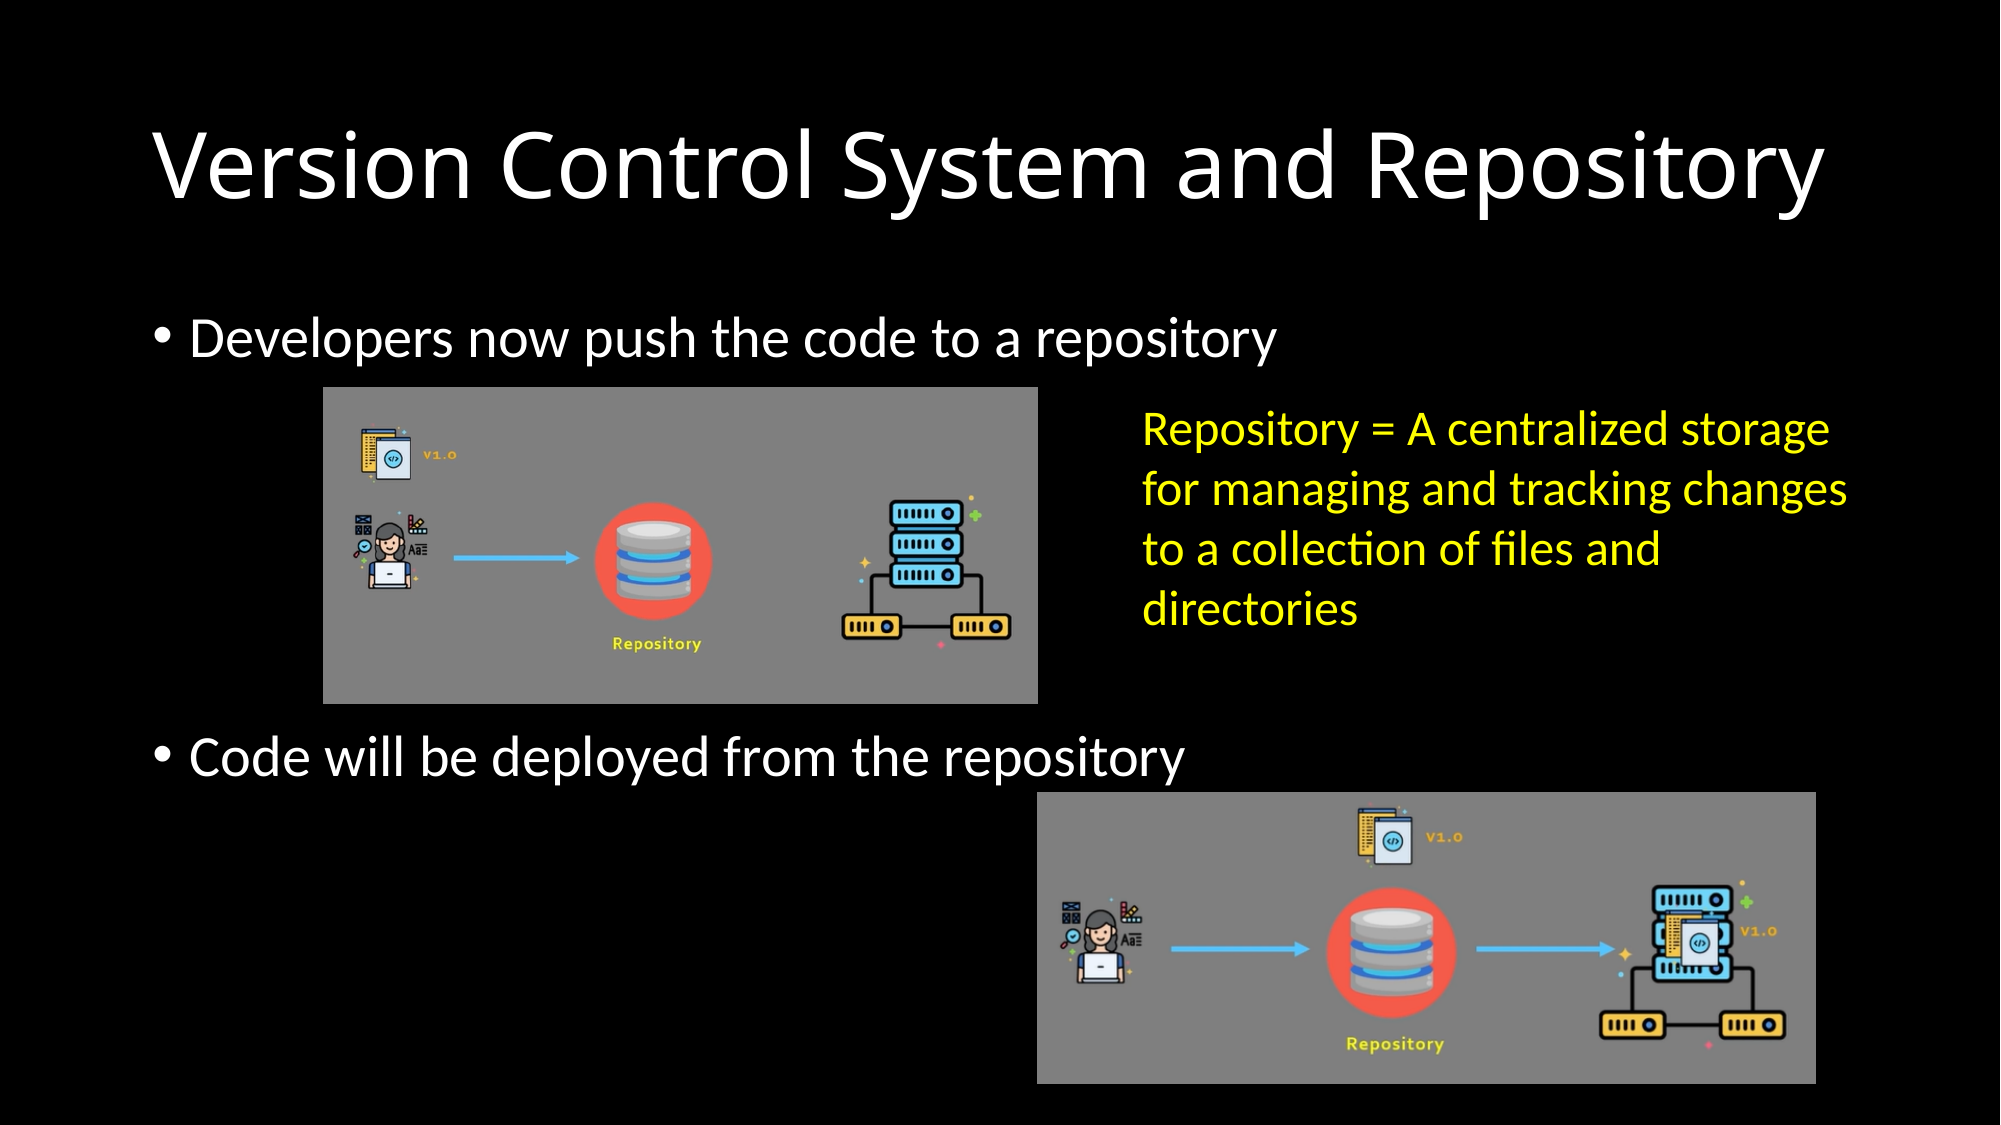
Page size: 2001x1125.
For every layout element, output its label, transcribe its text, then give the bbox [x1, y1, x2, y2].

title Version Control System and Repository [137, 59, 1863, 278]
text_box Repository = A centralized storage for managing and tracking changes to a collection of files and directories [1127, 387, 1878, 643]
list Developers now push the code to a repository Code will be deployed from the repository [137, 299, 1863, 1014]
picture [1037, 792, 1816, 1084]
picture [323, 387, 1038, 705]
